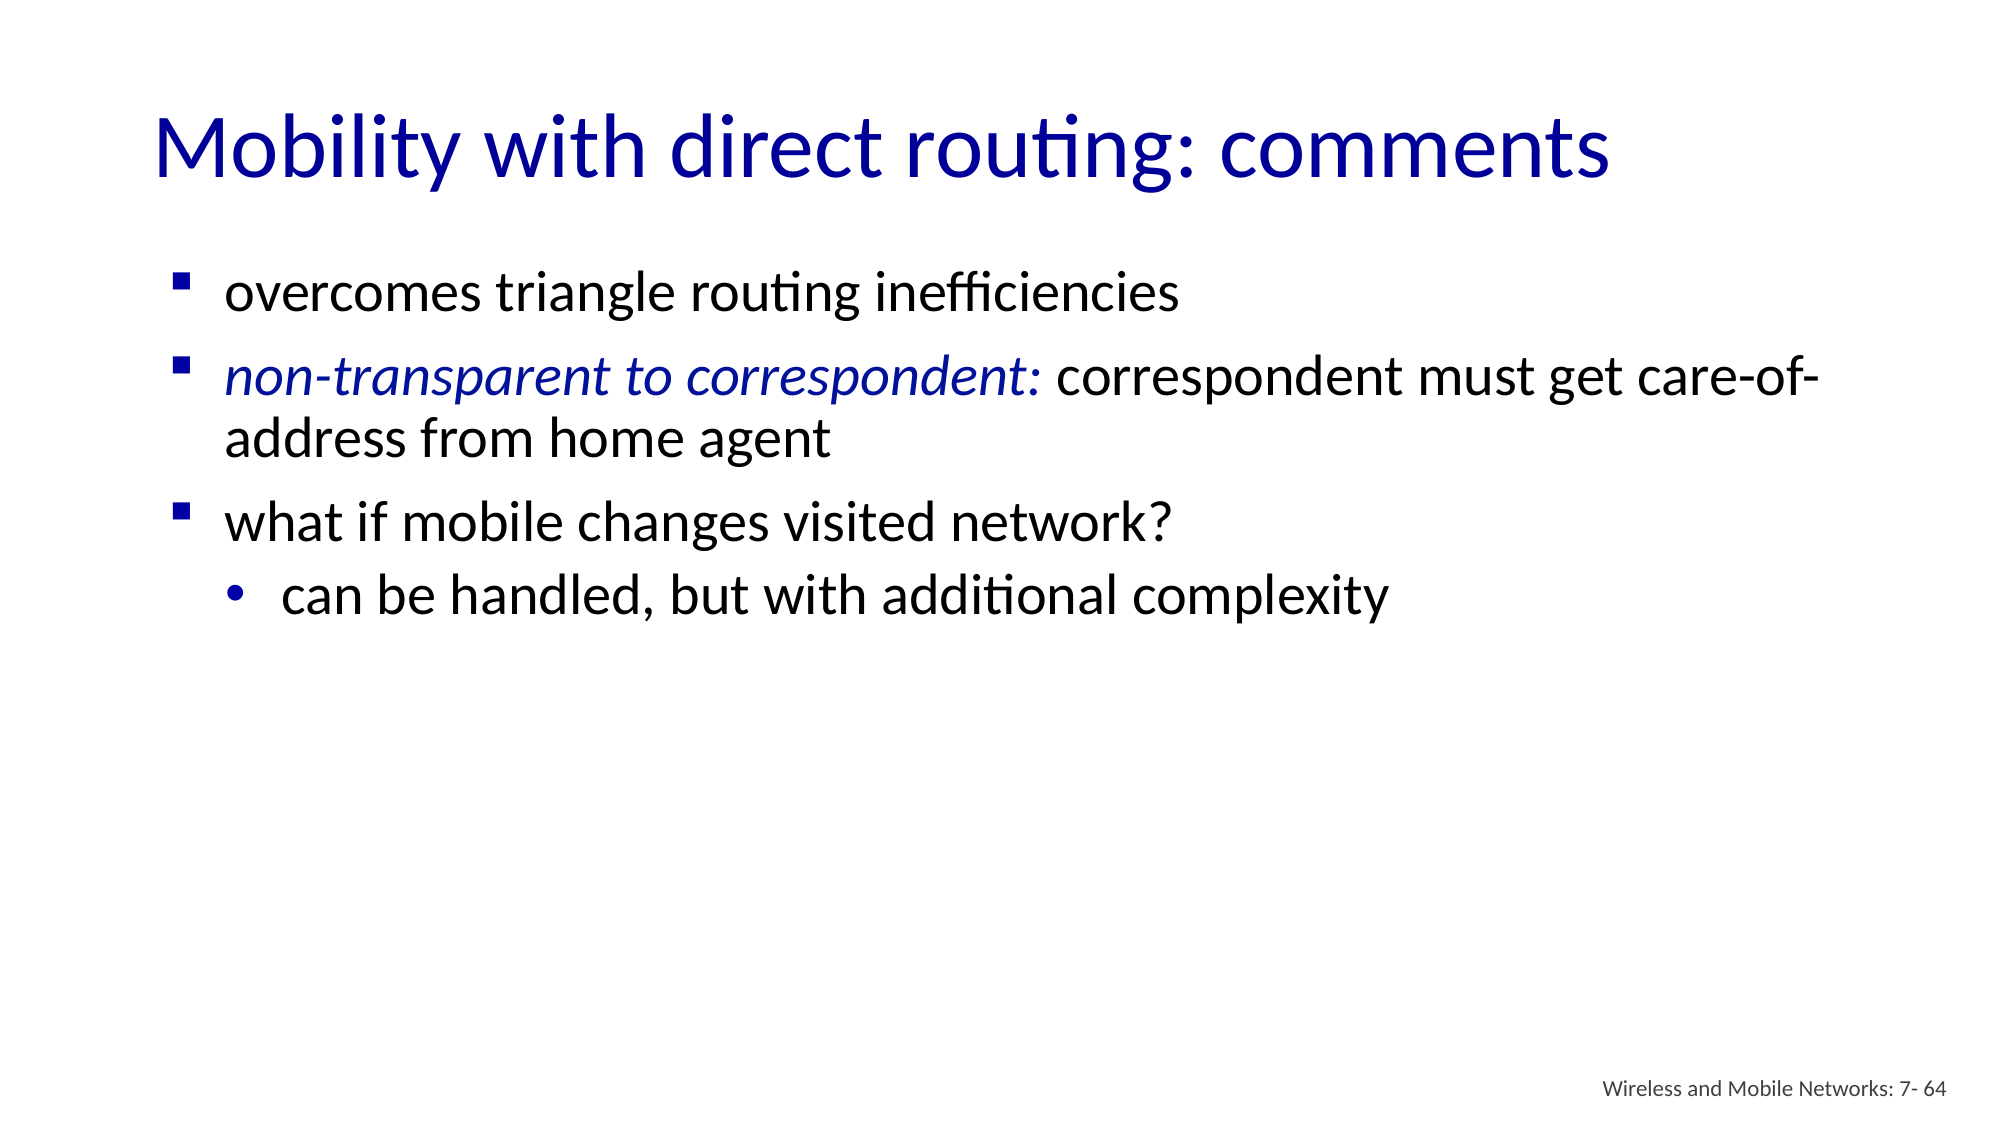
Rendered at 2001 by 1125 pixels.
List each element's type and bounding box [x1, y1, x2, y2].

slide_number [1512, 1056, 1963, 1117]
text_box [152, 253, 1973, 1016]
title [137, 74, 1863, 221]
